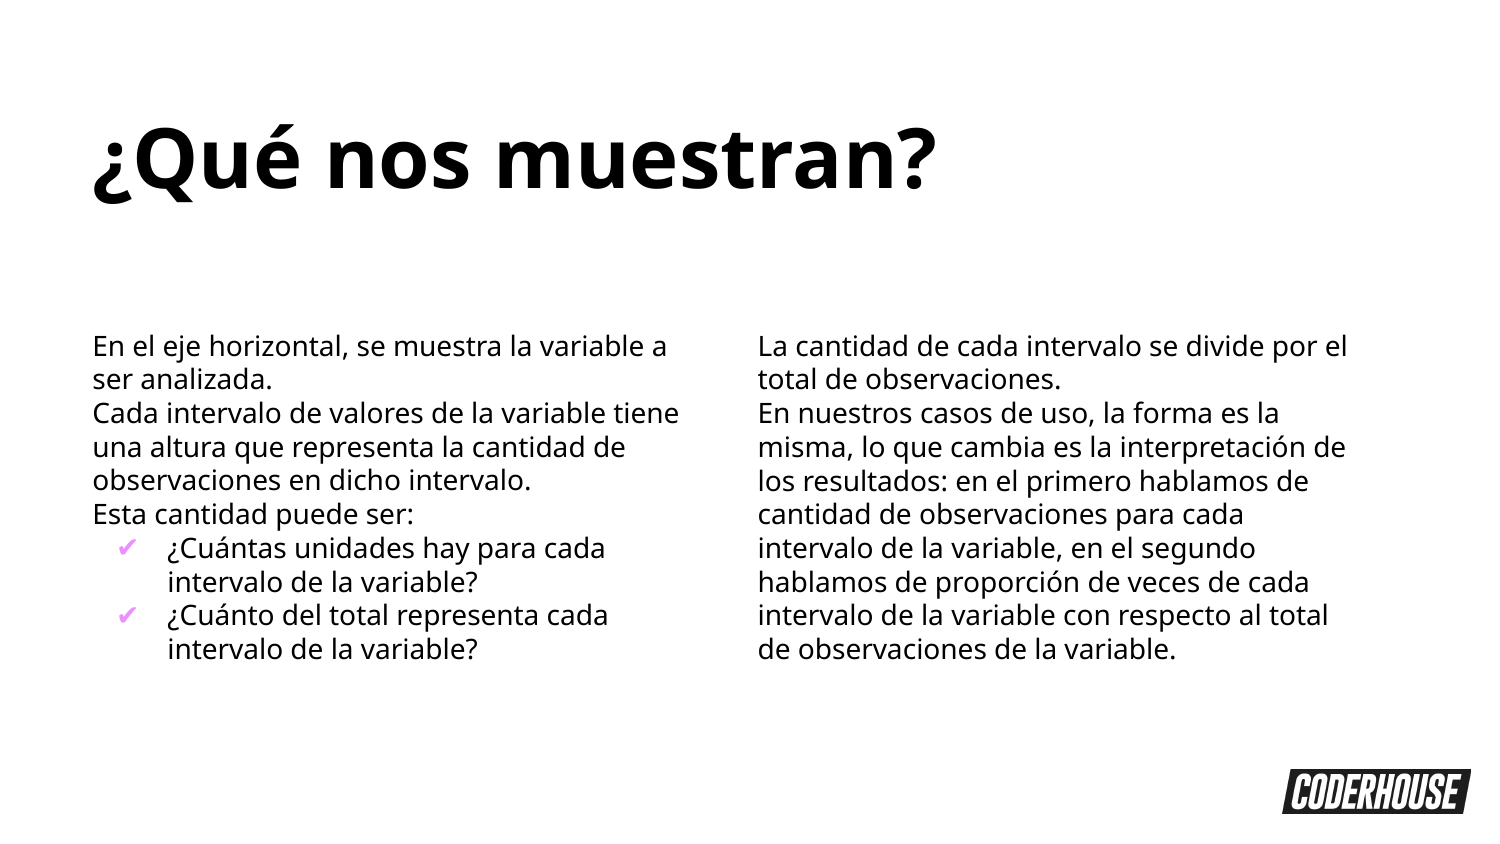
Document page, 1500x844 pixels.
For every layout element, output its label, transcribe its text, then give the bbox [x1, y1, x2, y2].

text_box En el eje horizontal, se muestra la variable a ser analizada. Cada intervalo de valores de la variable tiene una altura que representa la cantidad de observaciones en dicho intervalo. Esta cantidad puede ser: ¿Cuántas unidades hay para cada intervalo de la variable? ¿Cuánto del total representa cada intervalo de la variable? [77, 312, 707, 748]
text_box ¿Qué nos muestran? [77, 101, 1414, 312]
text_box La cantidad de cada intervalo se divide por el total de observaciones. En nuestros casos de uso, la forma es la misma, lo que cambia es la interpretación de los resultados: en el primero hablamos de cantidad de observaciones para cada intervalo de la variable, en el segundo hablamos de proporción de veces de cada intervalo de la variable con respecto al total de observaciones de la variable. [742, 312, 1372, 714]
picture [1281, 769, 1471, 814]
